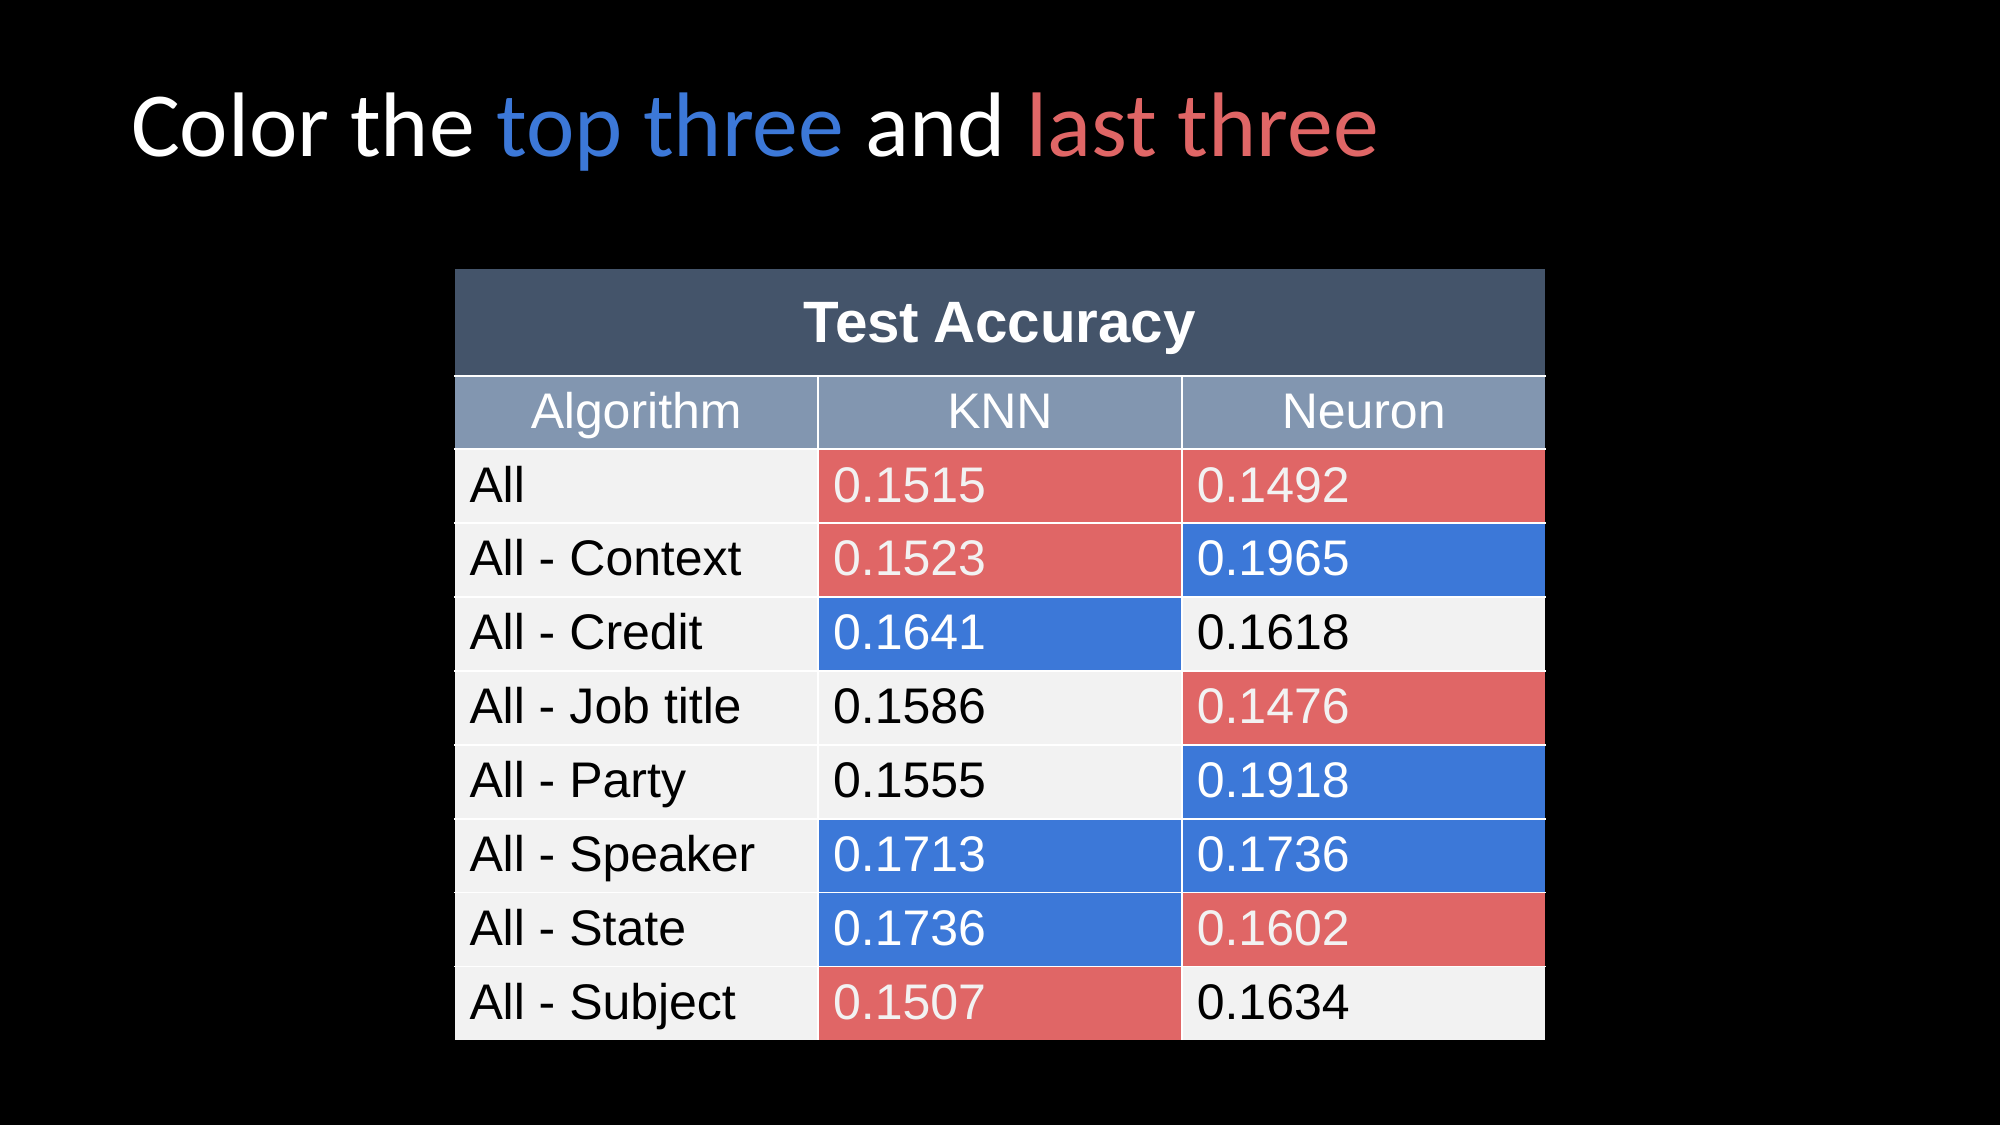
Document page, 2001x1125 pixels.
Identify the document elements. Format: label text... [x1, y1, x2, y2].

table_cell 0.1918 [1183, 746, 1545, 818]
table_cell 0.1602 [1183, 893, 1545, 966]
table_cell 0.1555 [819, 746, 1181, 818]
table_cell 0.1736 [819, 893, 1181, 966]
table_cell 0.1736 [1183, 820, 1545, 892]
table_cell 0.1523 [819, 524, 1181, 596]
table_cell All - Job title [455, 672, 817, 744]
table_cell Algorithm [455, 377, 817, 448]
table_cell All - Party [455, 746, 817, 818]
table_cell 0.1507 [819, 967, 1181, 1040]
table_cell 0.1476 [1183, 672, 1545, 744]
table_cell All [455, 450, 817, 522]
table_cell KNN [819, 377, 1181, 448]
table_cell All - Speaker [455, 820, 817, 892]
table_cell 0.1515 [819, 450, 1181, 522]
table_cell Neuron [1183, 377, 1545, 448]
table_cell 0.1586 [819, 672, 1181, 744]
table_cell 0.1492 [1183, 450, 1545, 522]
table_cell All - Context [455, 524, 817, 596]
table_cell All - State [455, 893, 817, 966]
table_cell 0.1713 [819, 820, 1181, 892]
table_cell 0.1965 [1183, 524, 1545, 596]
text_box Color the top three and last three [116, 49, 1410, 180]
table_cell 0.1641 [819, 598, 1181, 670]
table_cell All - Subject [455, 967, 817, 1040]
table_header Test Accuracy [455, 269, 1545, 375]
table_cell All - Credit [455, 598, 817, 670]
table_cell 0.1618 [1183, 598, 1545, 670]
table_cell 0.1634 [1183, 967, 1545, 1040]
